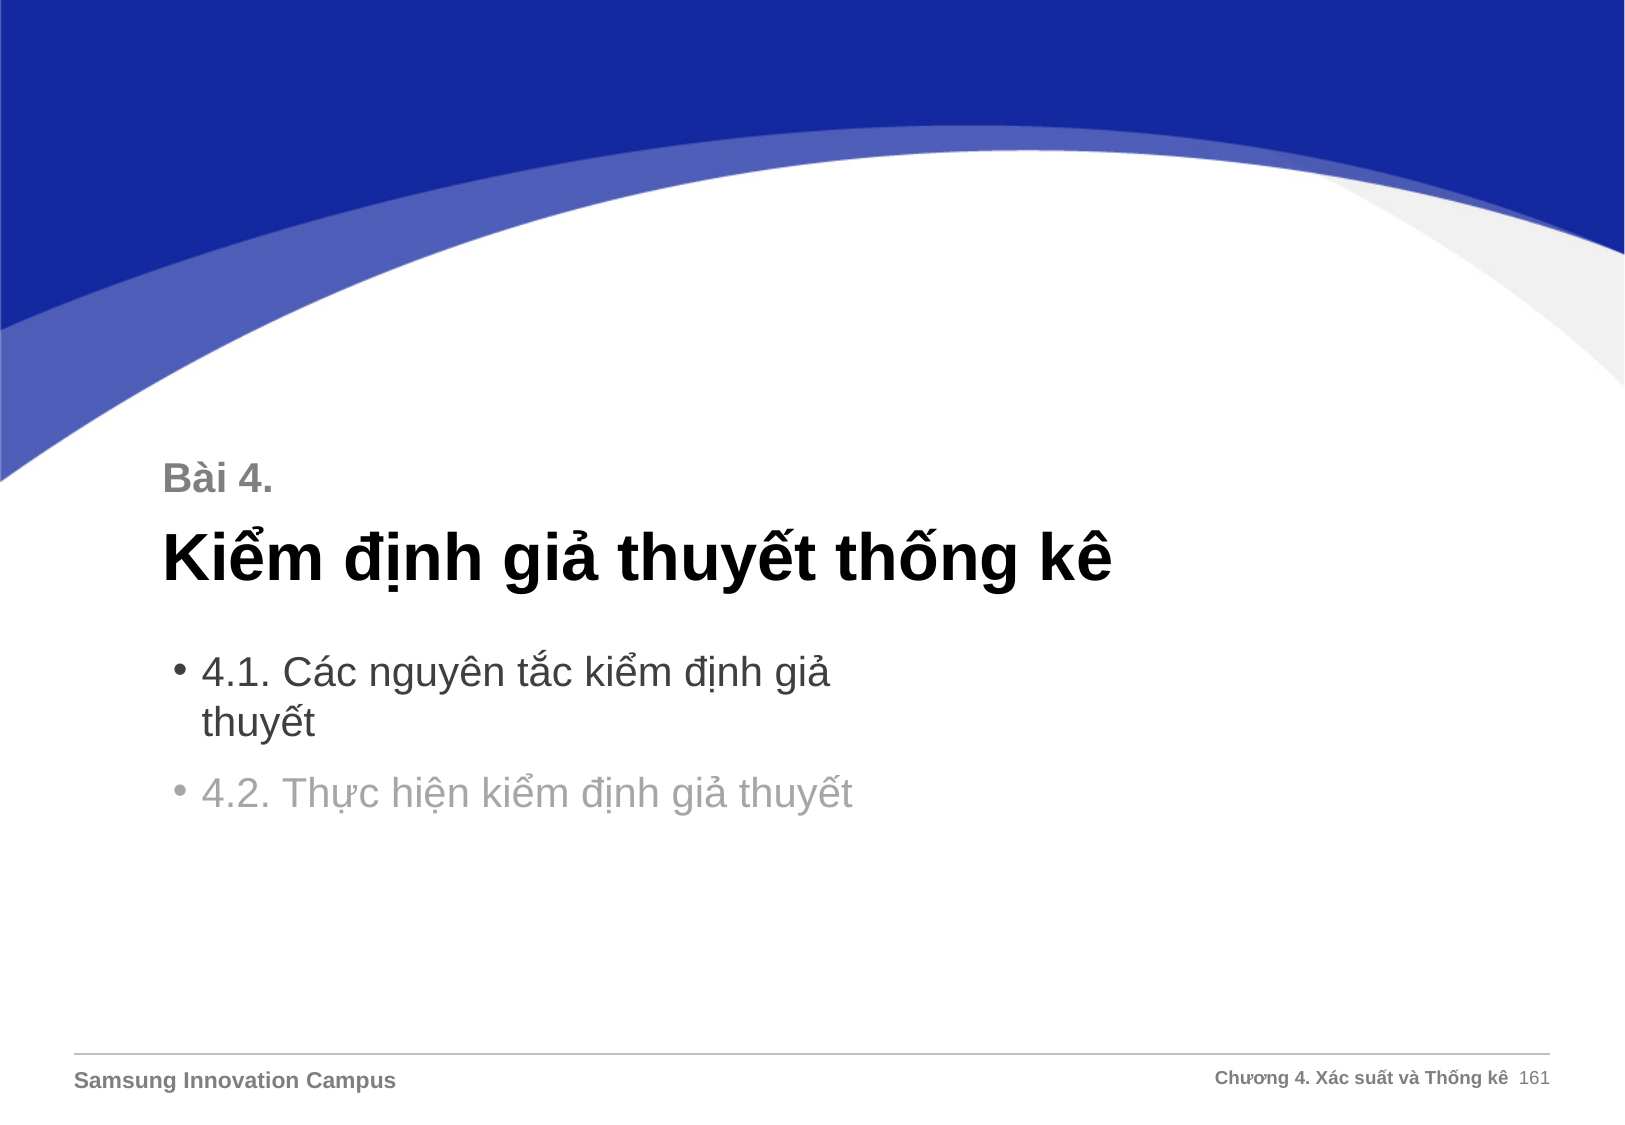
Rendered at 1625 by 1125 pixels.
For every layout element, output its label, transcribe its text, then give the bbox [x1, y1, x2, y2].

picture [0, 0, 1625, 1125]
text_box 4.1. Các nguyên tắc kiểm định giả thuyết 4.2. Thực hiện kiểm định giả thuyết [172, 644, 954, 816]
text_box Bài 4. [162, 450, 1061, 502]
text_box Kiểm định giả thuyết thống kê [162, 514, 1625, 595]
